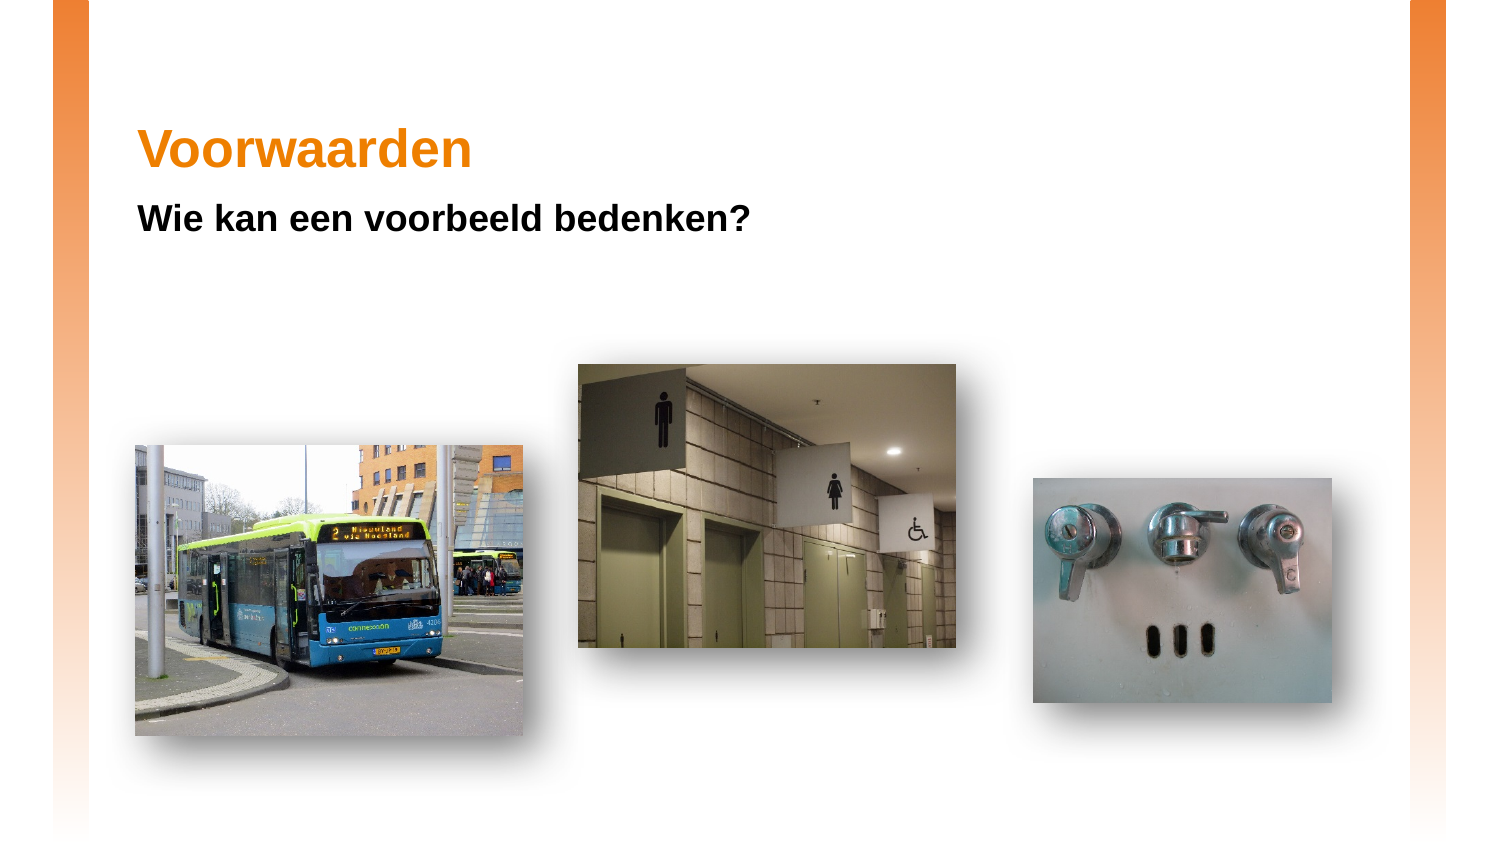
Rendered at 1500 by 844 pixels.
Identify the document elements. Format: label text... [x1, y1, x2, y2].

picture [1033, 478, 1332, 703]
picture [135, 445, 524, 737]
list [577, 363, 956, 649]
list Wie kan een voorbeeld bedenken? [122, 186, 1400, 231]
title Voorwaarden [122, 105, 1400, 186]
